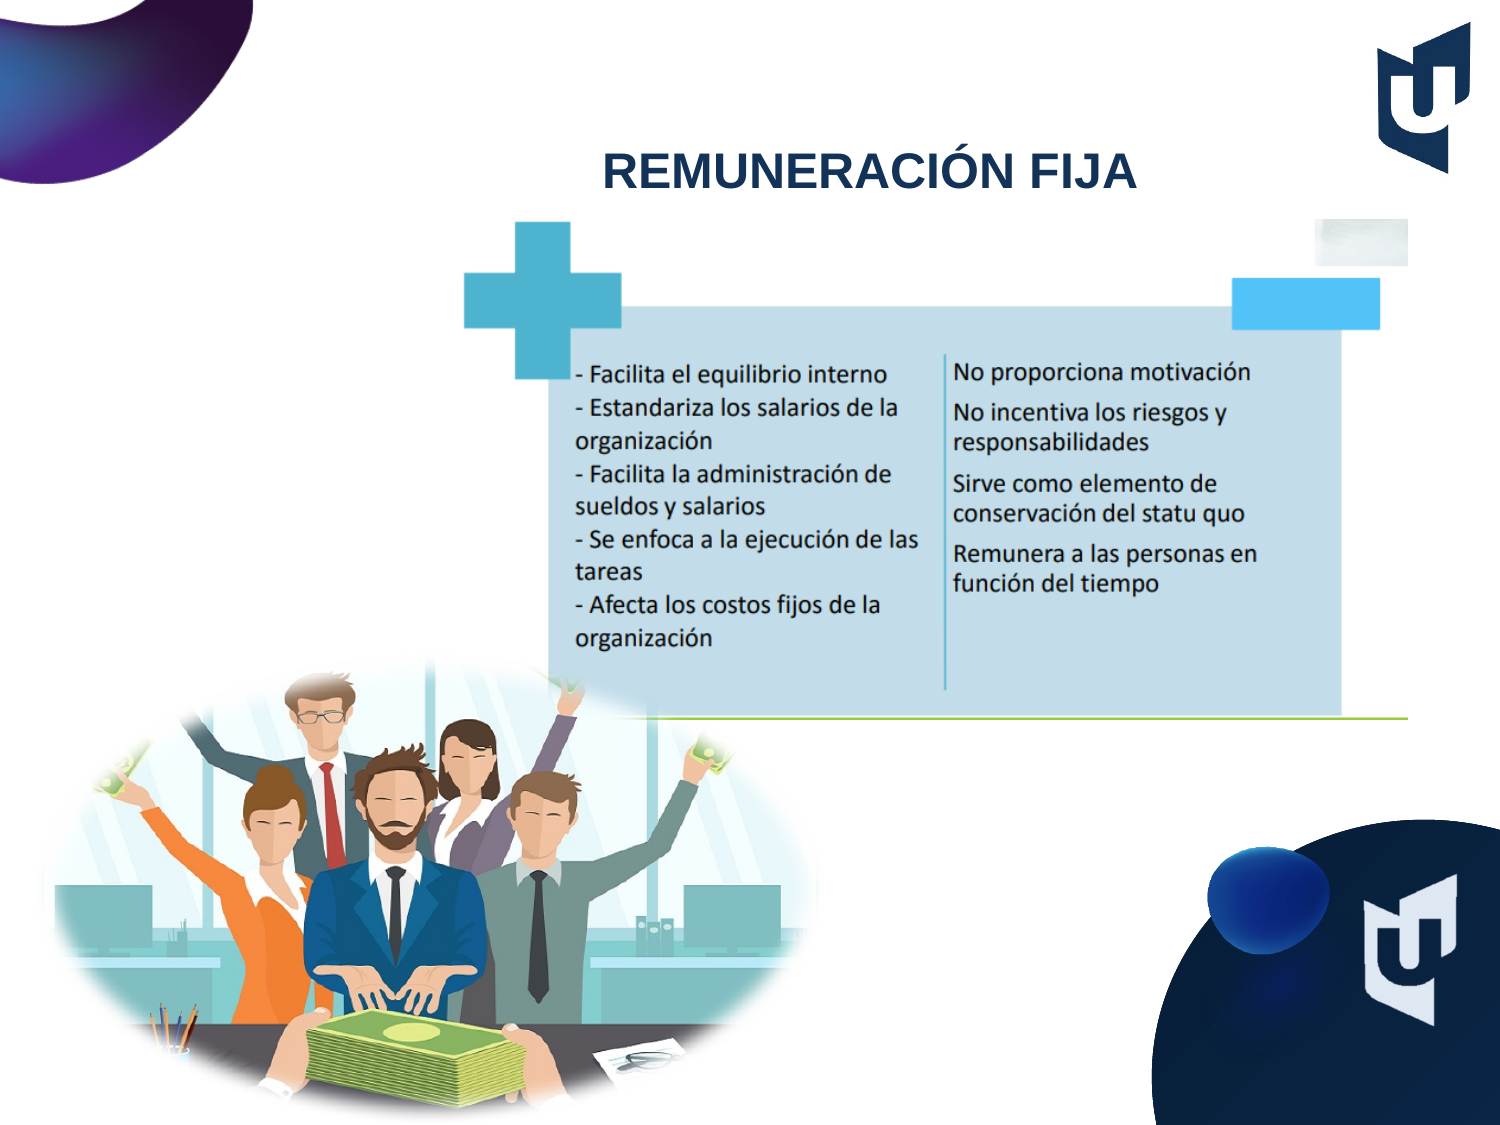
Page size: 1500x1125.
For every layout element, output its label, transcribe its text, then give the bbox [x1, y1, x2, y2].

text_box [1150, 818, 1500, 1125]
picture [1367, 16, 1481, 178]
text_box REMUNERACIÓN FIJA [397, 130, 1373, 206]
picture [0, 0, 1467, 1125]
